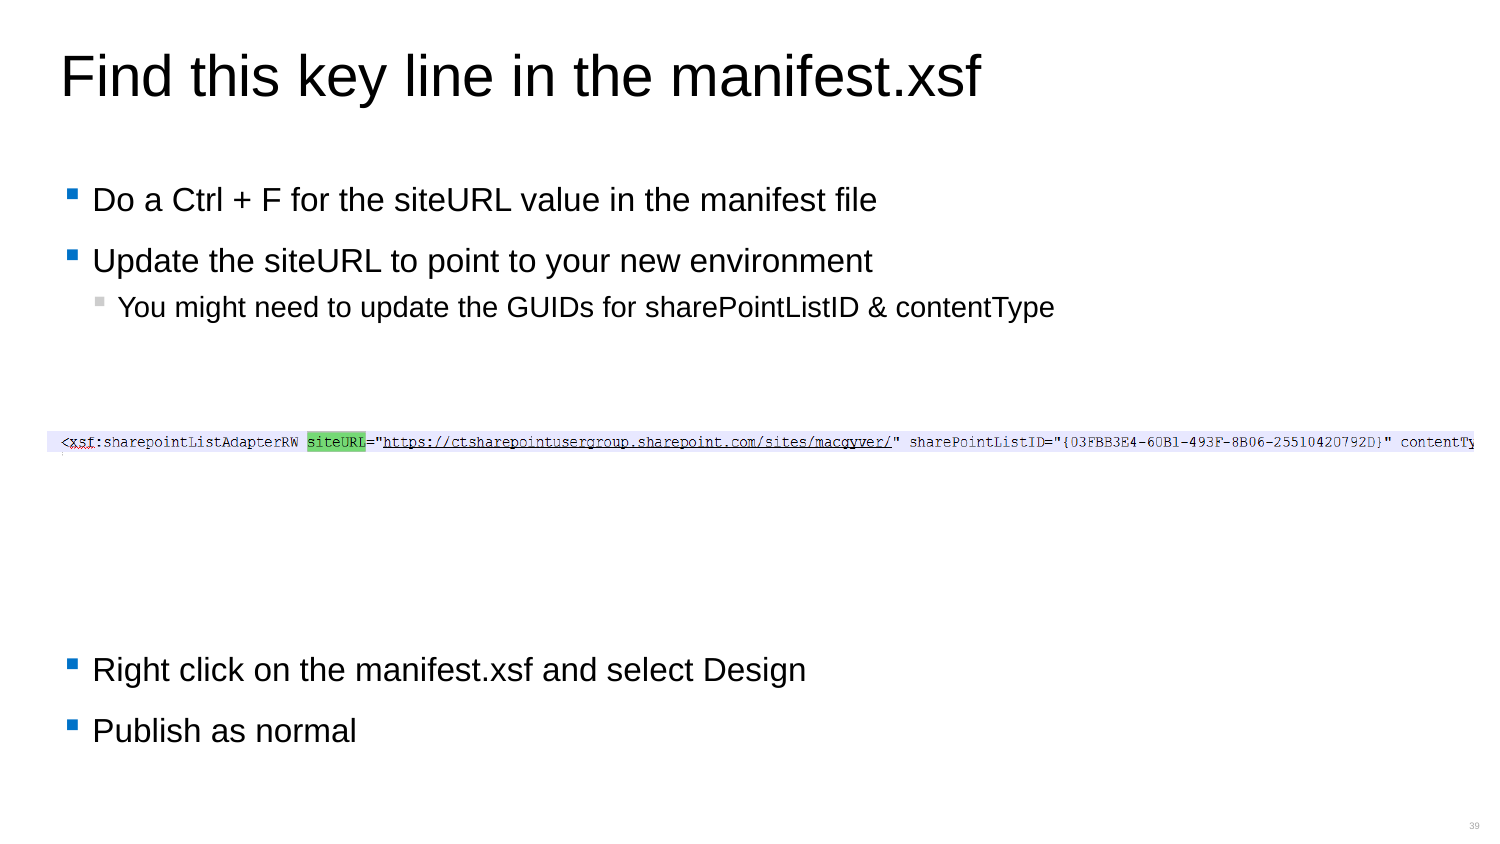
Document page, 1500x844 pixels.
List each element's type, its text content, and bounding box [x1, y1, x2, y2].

list Do a Ctrl + F for the siteURL value in the manifest file Update the siteURL to point to your new environment You might need to update the GUIDs for sharePointListID & contentType Right click on the manifest.xsf and select Design Publish as normal [64, 175, 1436, 428]
slide_number 39 [1144, 813, 1495, 839]
list Do a Ctrl + F for the siteURL value in the manifest file Update the siteURL to point to your new environment You might need to update the GUIDs for sharePointListID & contentType Right click on the manifest.xsf and select Design Publish as normal [64, 464, 1436, 678]
title Find this key line in the manifest.xsf [38, 34, 1463, 118]
picture [47, 429, 1474, 456]
